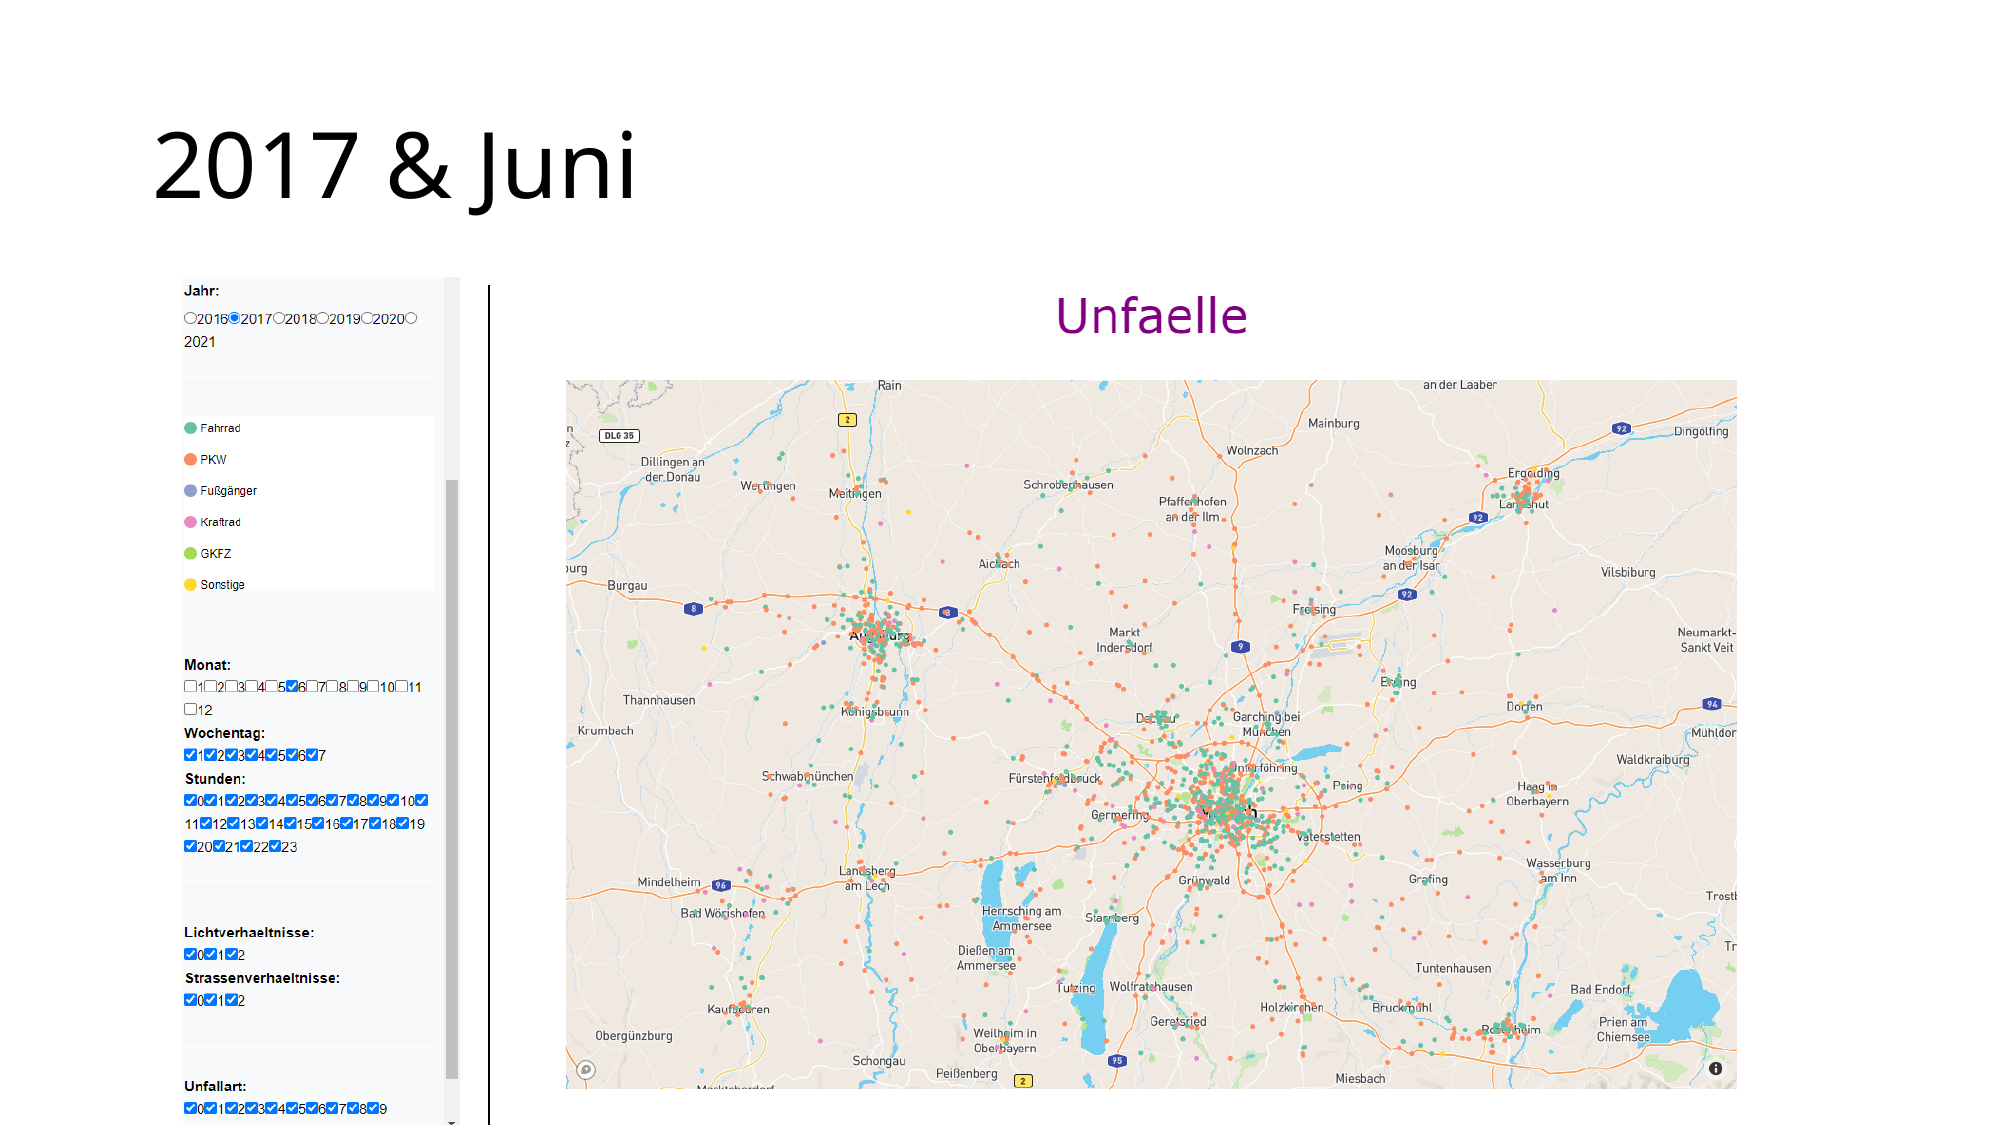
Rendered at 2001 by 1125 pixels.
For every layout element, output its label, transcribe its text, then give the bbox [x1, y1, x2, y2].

picture [183, 277, 1817, 1125]
title 2017 & Juni [137, 59, 1863, 278]
